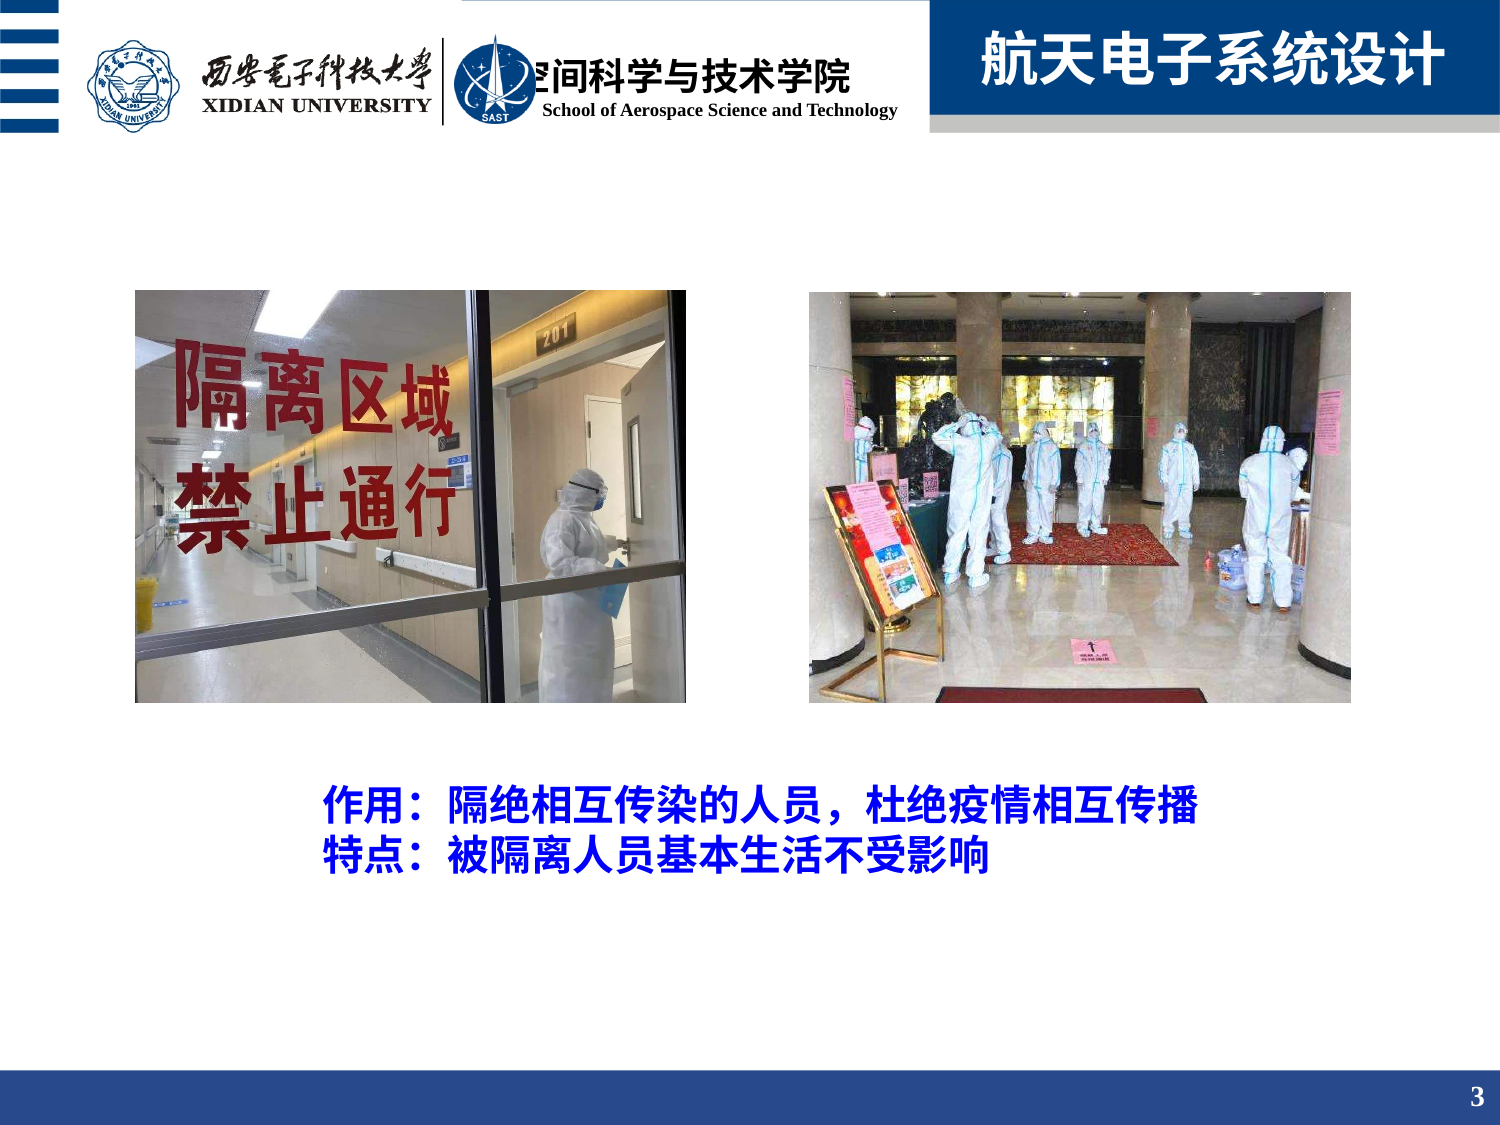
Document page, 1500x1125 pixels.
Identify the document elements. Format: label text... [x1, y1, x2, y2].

text_box 航天电子系统设计 [927, 0, 1500, 114]
picture [0, 0, 1500, 1070]
text_box 作用：隔绝相互传染的人员，杜绝疫情相互传播 特点：被隔离人员基本生活不受影响 [307, 771, 1214, 886]
